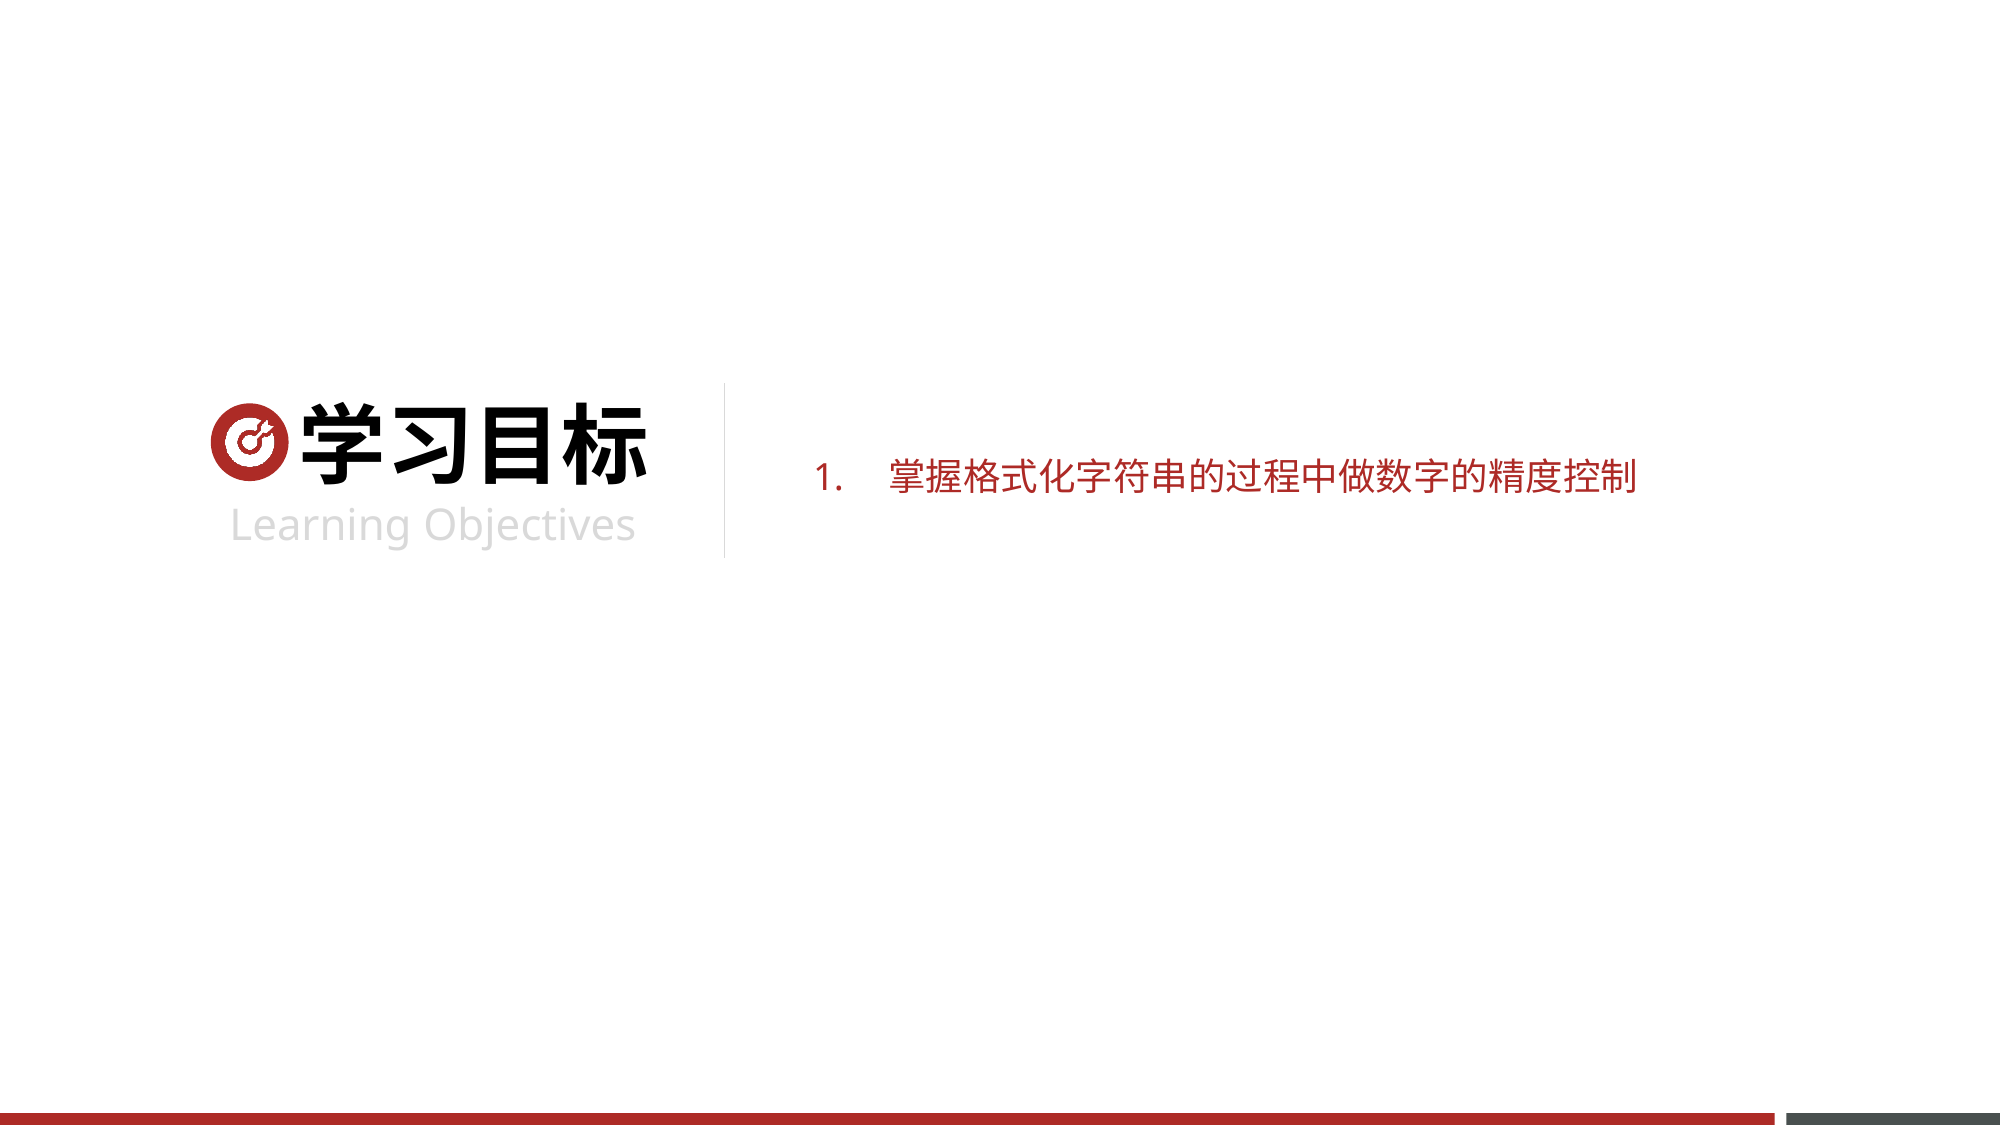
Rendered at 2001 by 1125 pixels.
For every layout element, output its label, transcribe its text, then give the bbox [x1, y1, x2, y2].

picture [216, 408, 283, 476]
list 掌握格式化字符串的过程中做数字的精度控制 [798, 55, 1832, 852]
